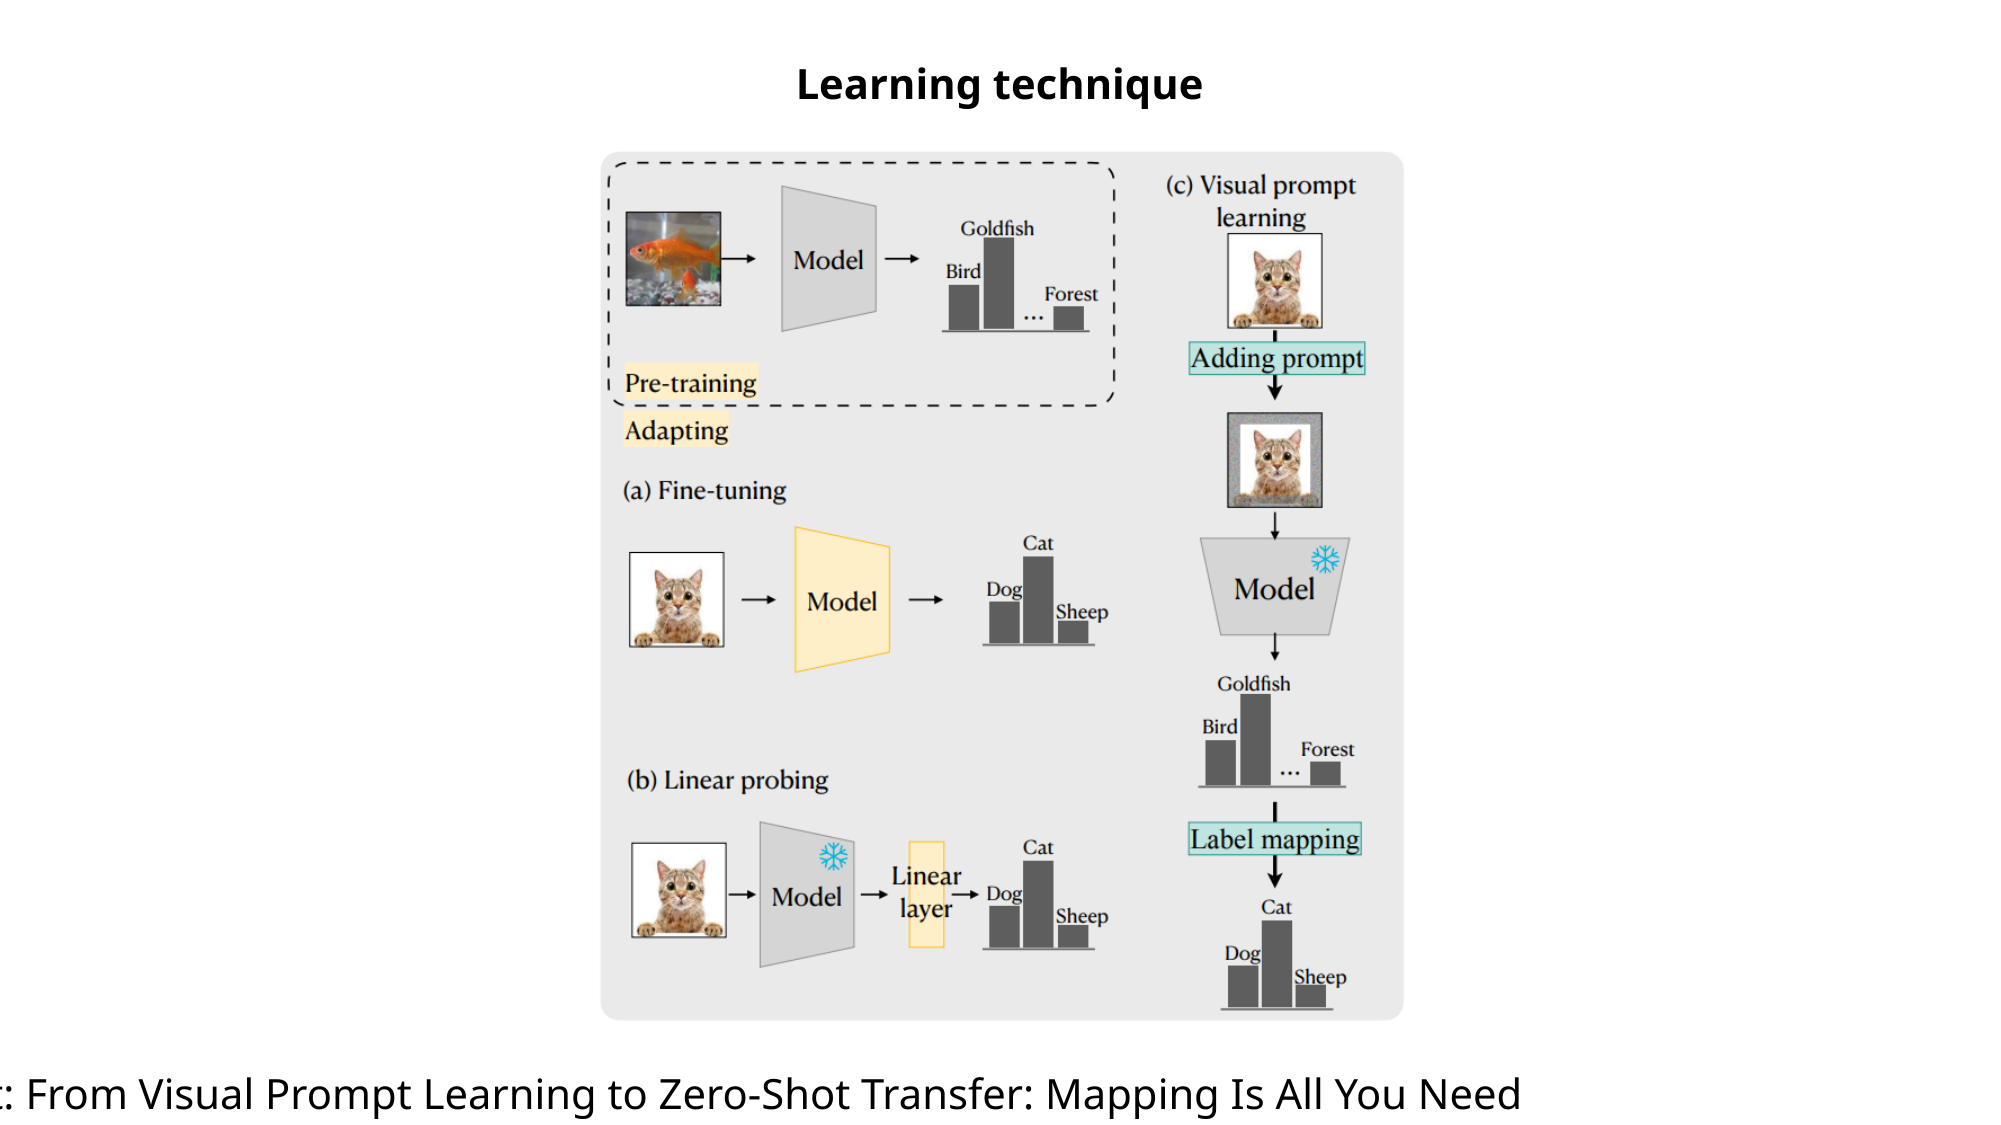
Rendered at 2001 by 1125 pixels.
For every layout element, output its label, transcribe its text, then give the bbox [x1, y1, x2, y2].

text_box Learning technique [474, 59, 1526, 112]
picture [575, 126, 1425, 1040]
title Credit: From Visual Prompt Learning to Zero-Shot Transfer: Mapping Is All You Need [0, 987, 1567, 1125]
